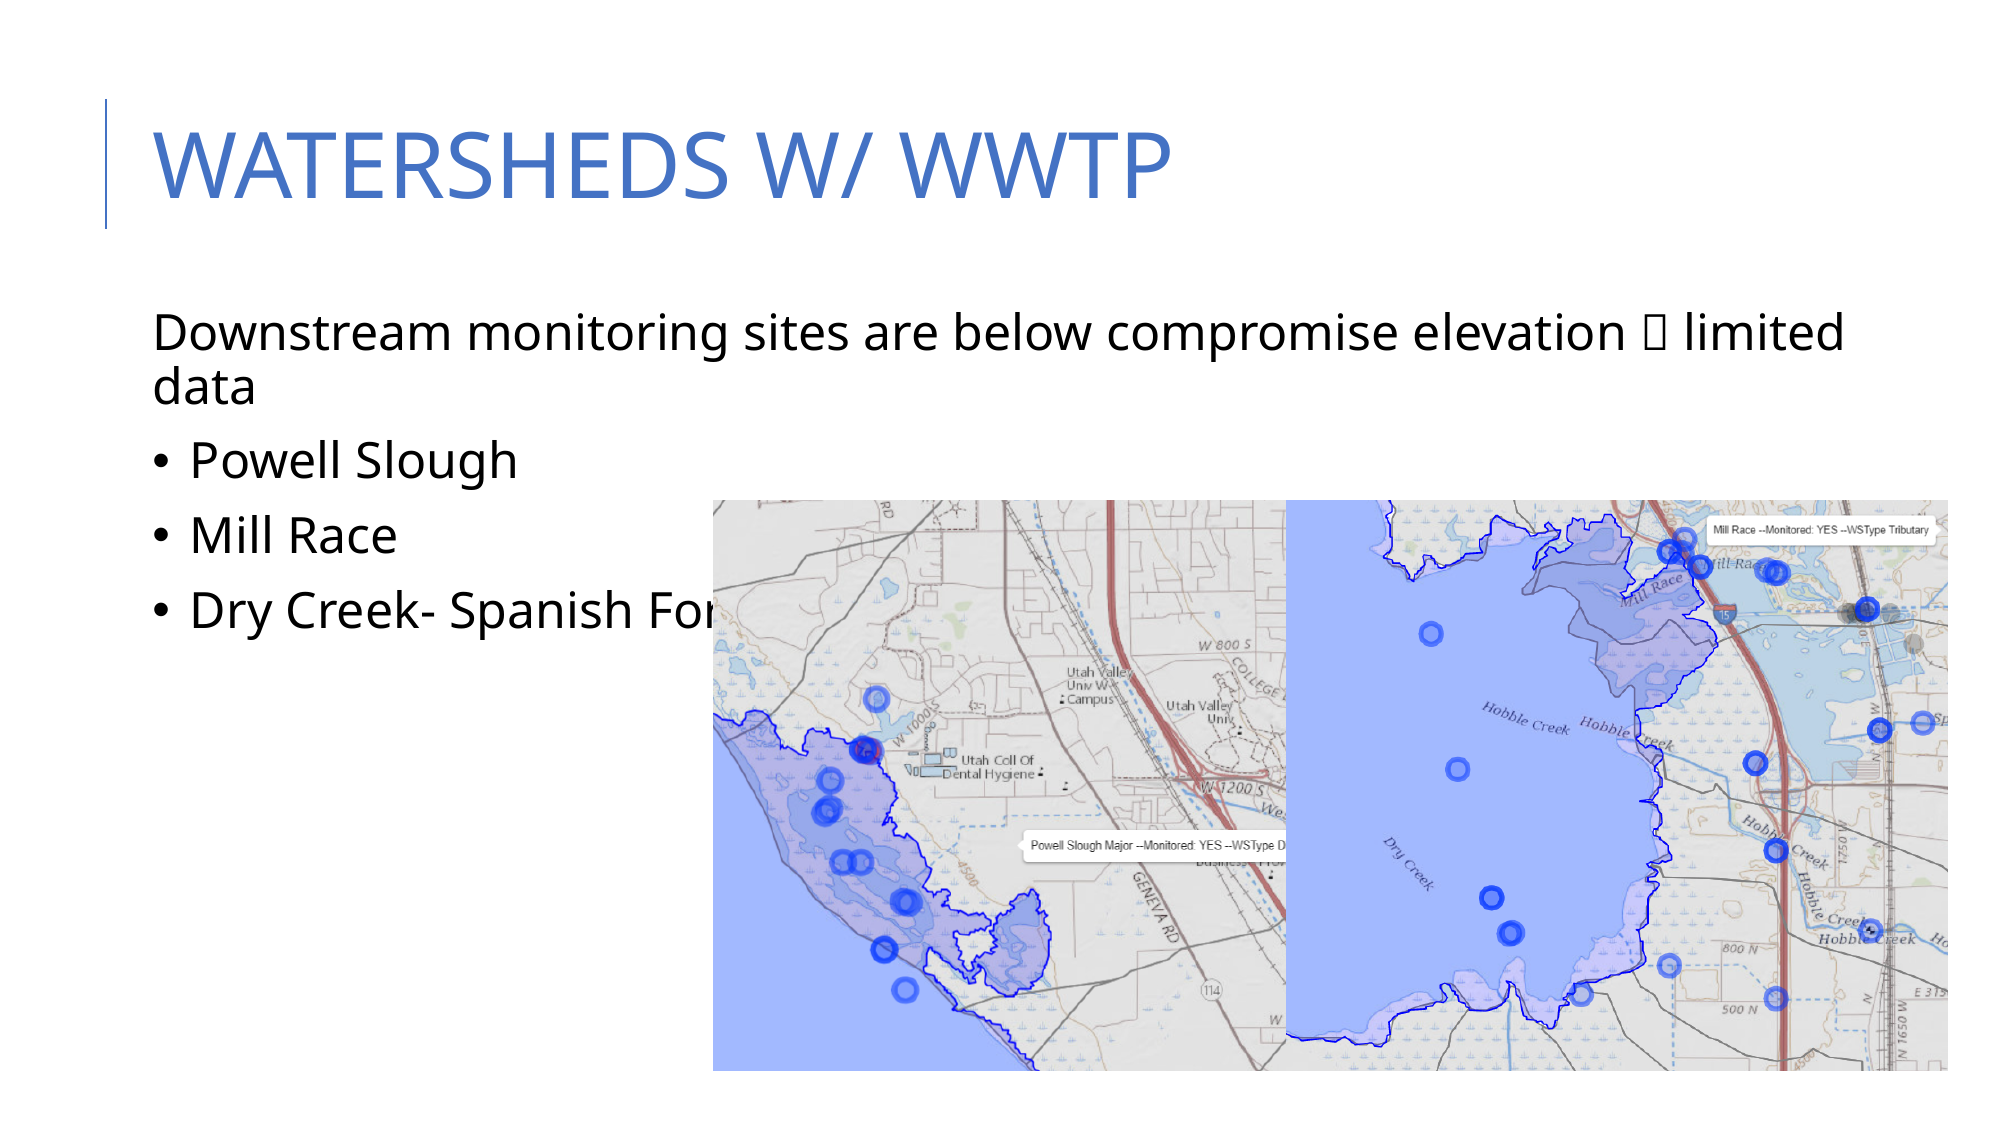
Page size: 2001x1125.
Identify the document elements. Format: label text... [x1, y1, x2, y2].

title WATERSHEDS W/ WWTP [137, 59, 1863, 278]
picture [713, 500, 1948, 1071]
list Downstream monitoring sites are below compromise elevation  limited data Powell Slough Mill Race Dry Creek- Spanish Fork [137, 299, 1863, 1014]
